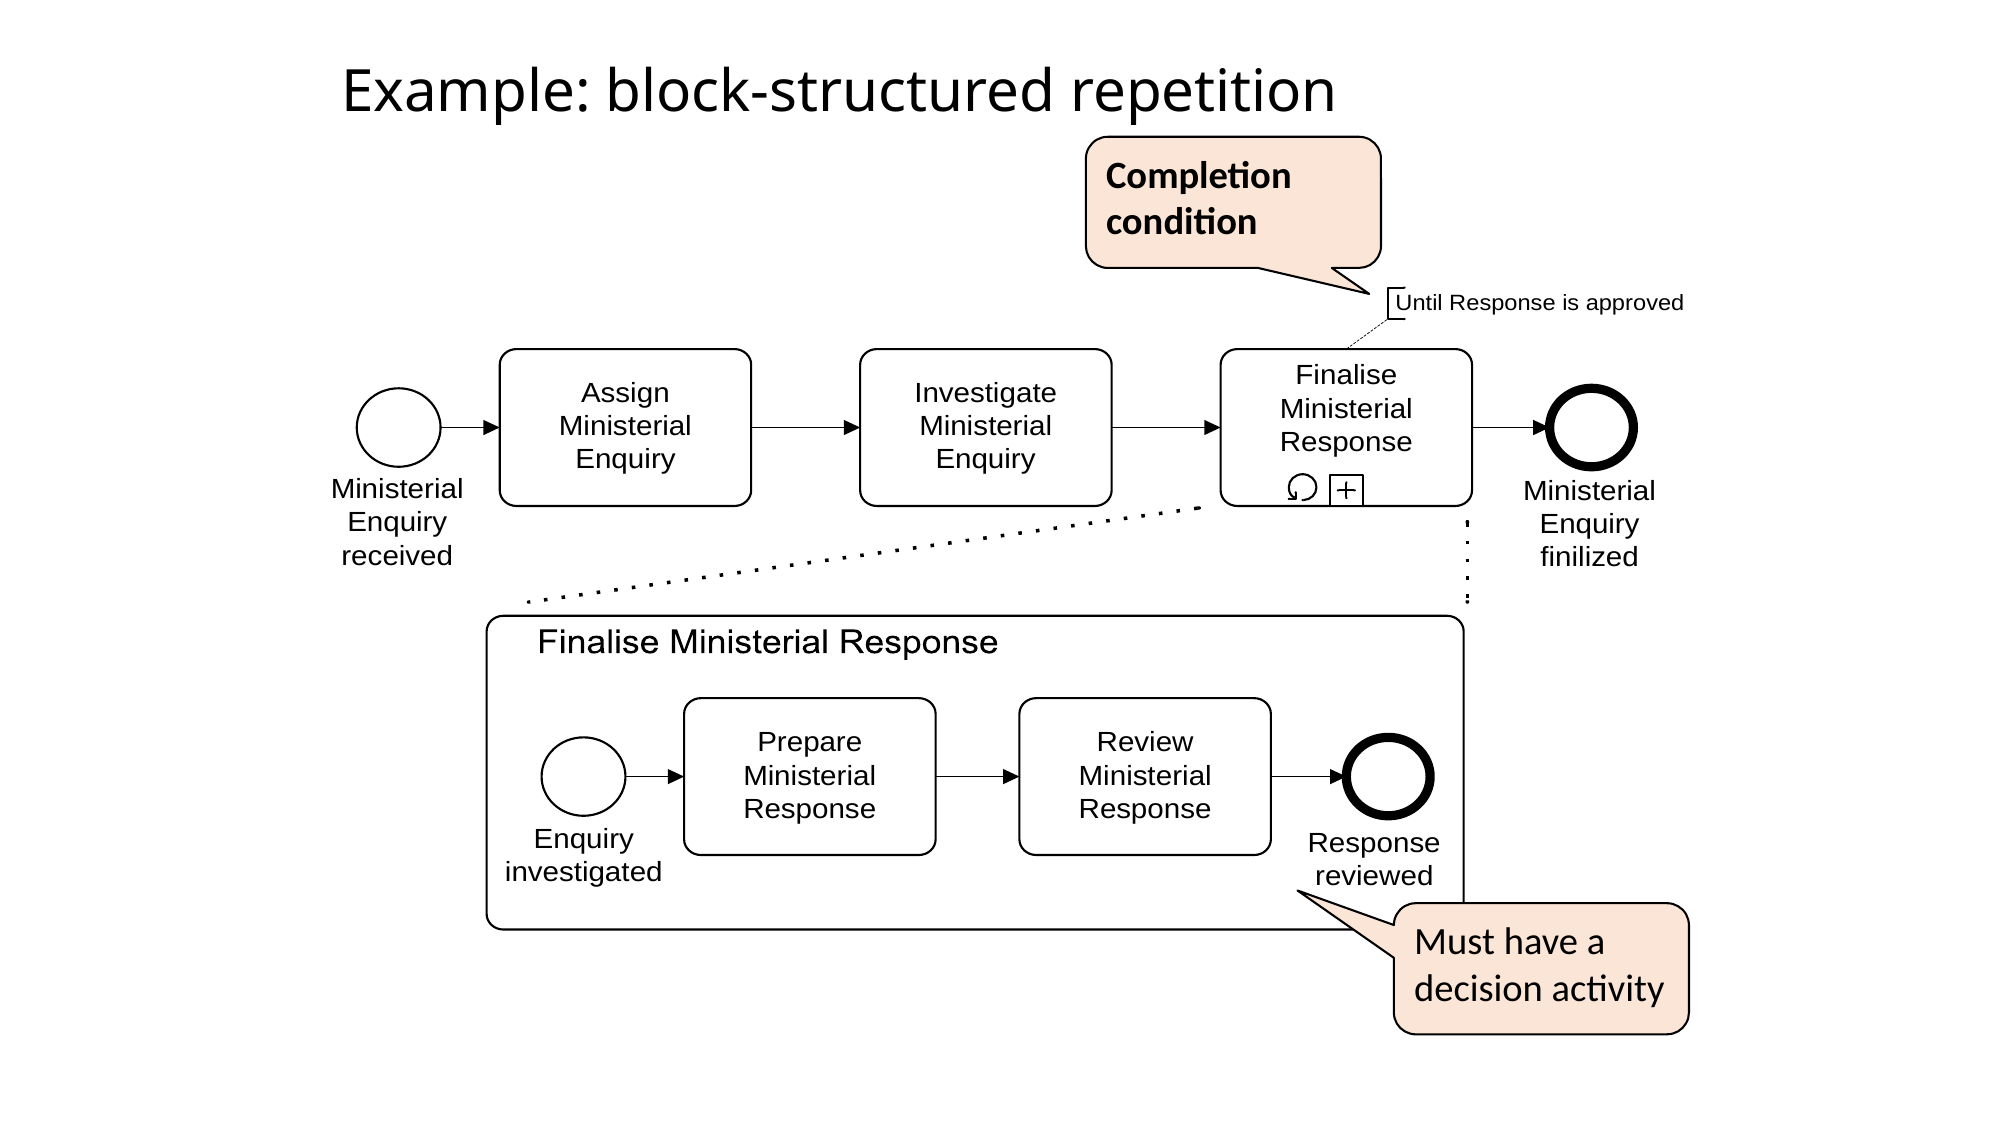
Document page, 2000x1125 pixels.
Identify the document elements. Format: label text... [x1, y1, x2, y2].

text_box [273, 278, 1719, 935]
text_box Must have a decision activity [1361, 935, 1689, 1035]
text_box Completion condition [1085, 136, 1382, 278]
title Example: block-structured repetition [326, 32, 1567, 153]
